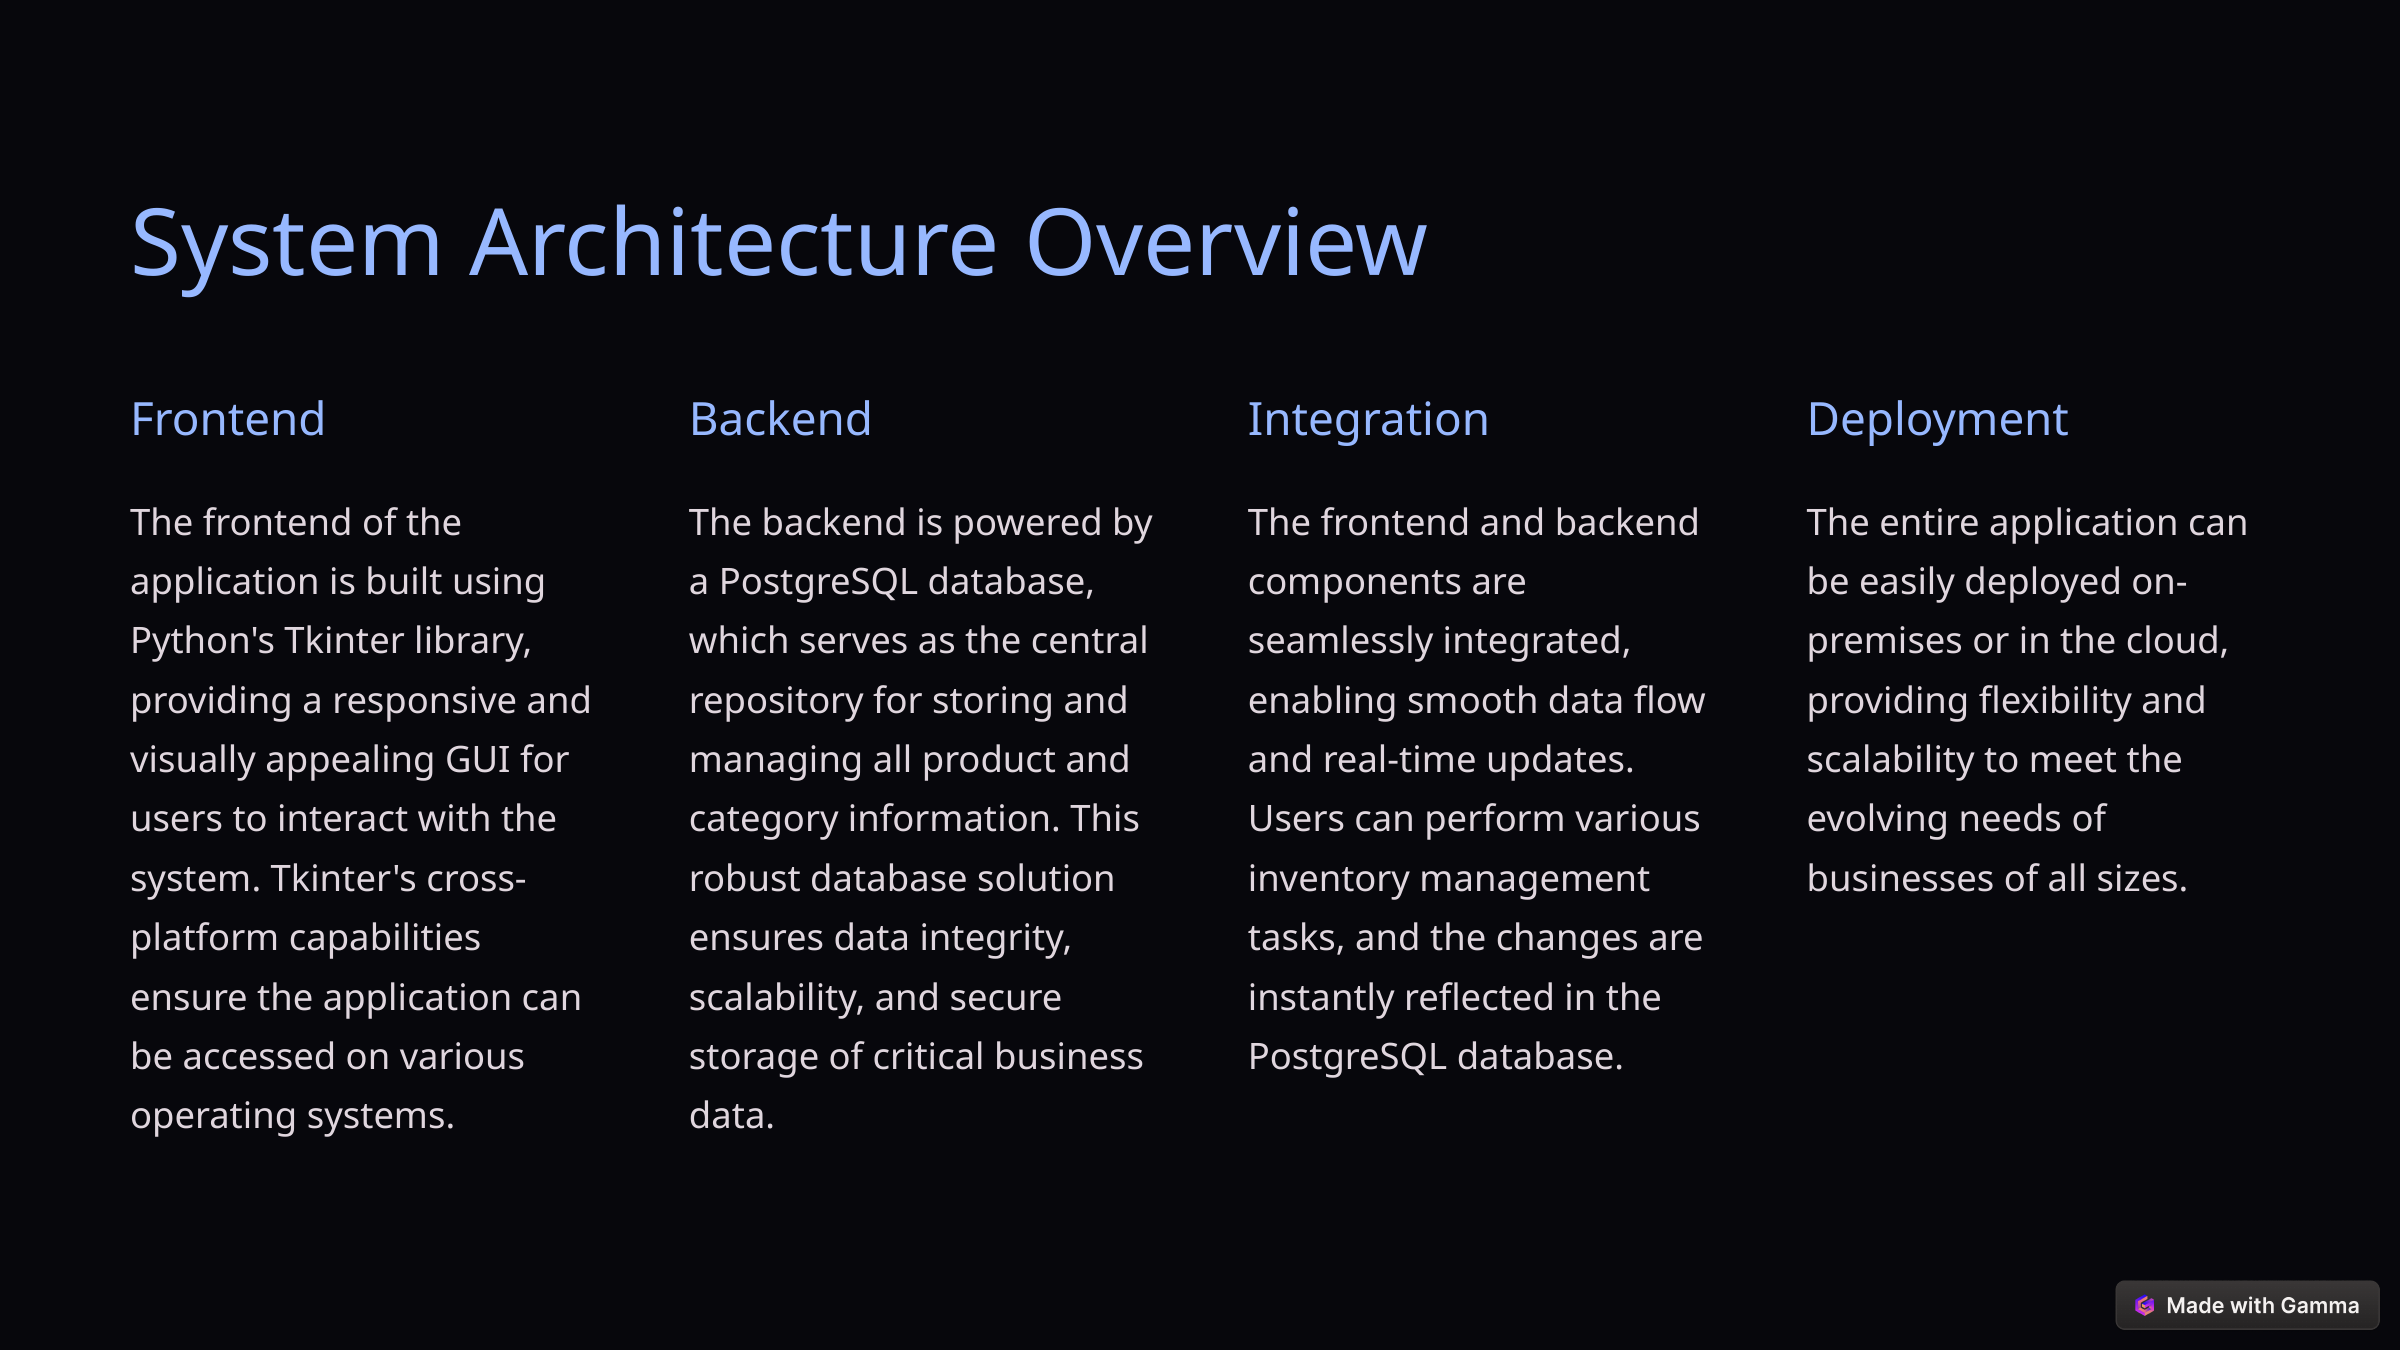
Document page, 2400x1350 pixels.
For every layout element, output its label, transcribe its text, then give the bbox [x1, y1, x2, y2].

text_box Frontend [130, 387, 596, 446]
text_box Backend [688, 387, 1155, 446]
text_box The entire application can be easily deployed on-premises or in the cloud, providing flexibility and scalability to meet the evolving needs of businesses of all sizes. [1806, 483, 2274, 900]
text_box The backend is powered by a PostgreSQL database, which serves as the central repository for storing and managing all product and category information. This robust database solution ensures data integrity, scalability, and secure storage of critical business data. [688, 483, 1156, 1138]
text_box The frontend of the application is built using Python's Tkinter library, providing a responsive and visually appealing GUI for users to interact with the system. Tkinter's cross-platform capabilities ensure the application can be accessed on various operating systems. [130, 483, 597, 1138]
text_box Integration [1247, 387, 1713, 446]
text_box Deployment [1806, 387, 2272, 446]
text_box System Architecture Overview [130, 178, 1578, 295]
text_box The frontend and backend components are seamlessly integrated, enabling smooth data flow and real-time updates. Users can perform various inventory management tasks, and the changes are instantly reflected in the PostgreSQL database. [1247, 483, 1715, 1079]
picture [2106, 1271, 2389, 1339]
